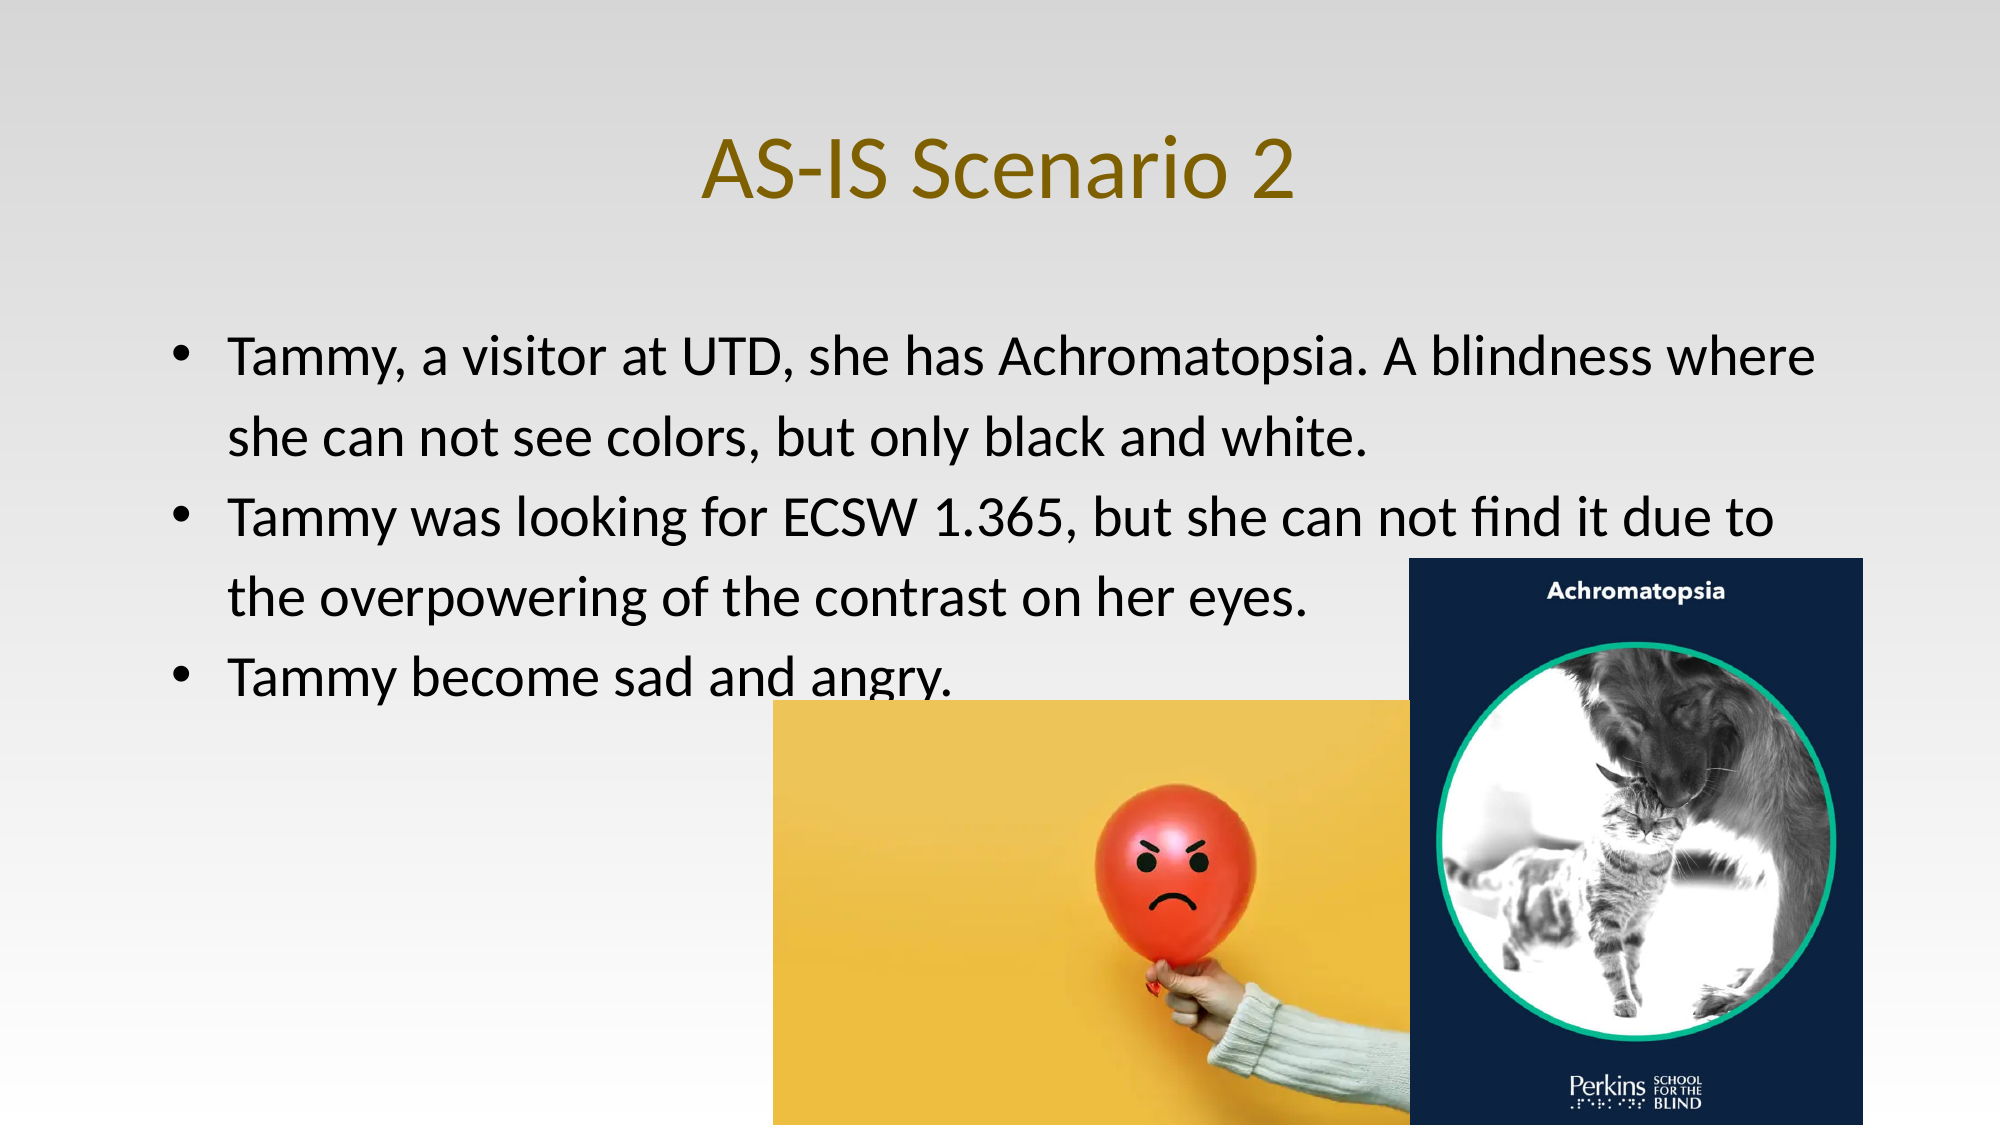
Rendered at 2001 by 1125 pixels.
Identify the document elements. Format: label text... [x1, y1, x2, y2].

list Tammy, a visitor at UTD, she has Achromatopsia. A blindness where she can not see colors, but only black and white. Tammy was looking for ECSW 1.365, but she can not find it due to the overpowering of the contrast on her eyes. Tammy become sad and angry. [137, 299, 1863, 1014]
picture [773, 558, 1863, 1125]
title AS-IS Scenario 2 [137, 59, 1863, 278]
